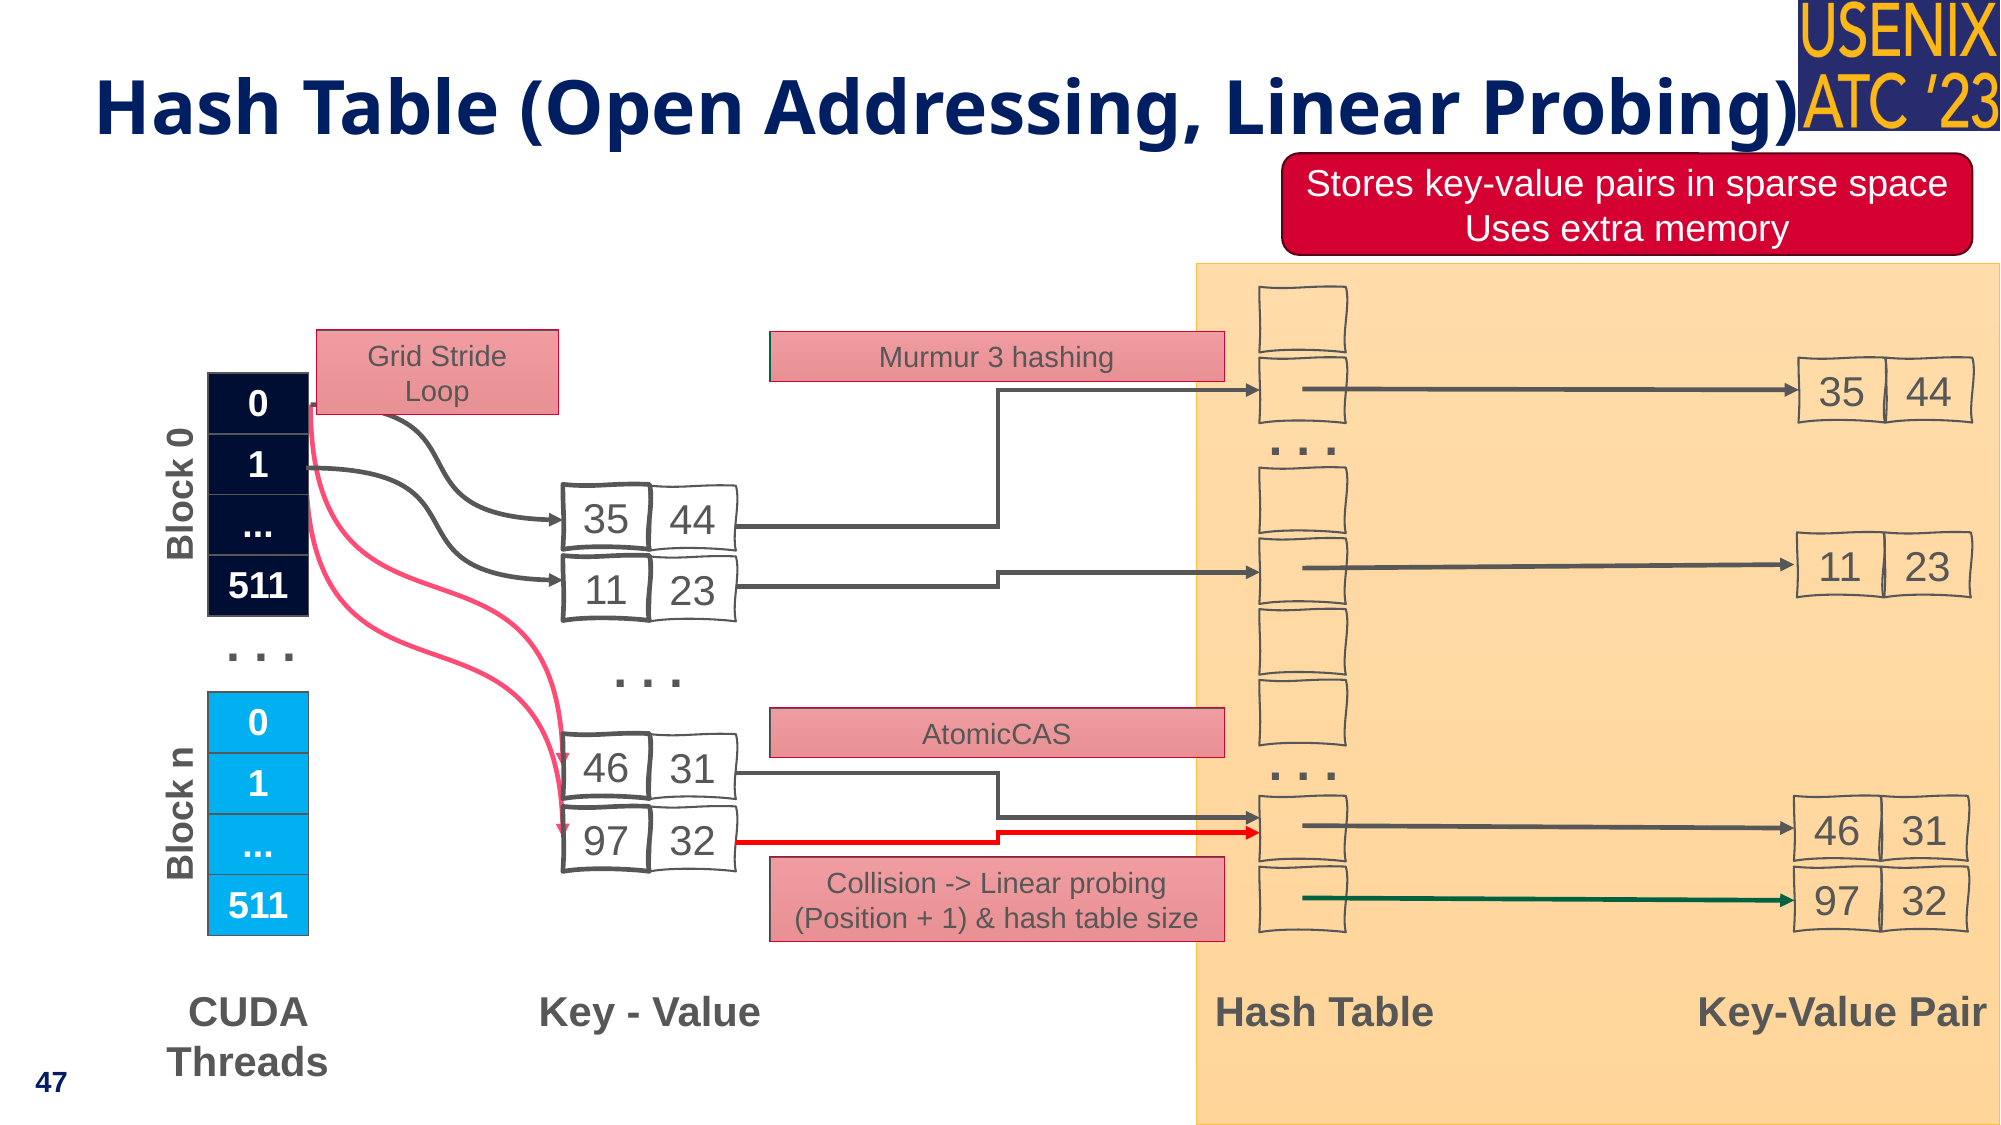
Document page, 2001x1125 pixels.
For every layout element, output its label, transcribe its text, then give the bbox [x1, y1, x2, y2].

table_header 0 [209, 693, 305, 752]
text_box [736, 773, 1260, 818]
table_header 0 [209, 374, 308, 433]
table_cell ... [209, 495, 305, 554]
table_cell 1 [209, 435, 308, 494]
table_cell 511 [209, 875, 308, 935]
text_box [305, 581, 563, 838]
text_box [1259, 473, 1348, 534]
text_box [736, 832, 1260, 843]
text_box CUDA Threads [88, 977, 408, 1093]
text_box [1302, 564, 1795, 569]
text_box Block n [147, 692, 208, 936]
text_box Grid Stride Loop [316, 329, 559, 404]
text_box [1259, 866, 1348, 933]
title Hash Table (Open Addressing, Linear Probing) [93, 70, 1907, 204]
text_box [305, 467, 563, 581]
text_box . . . [587, 629, 710, 705]
text_box 23 [1884, 531, 1973, 598]
text_box Block 0 [147, 372, 208, 617]
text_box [1302, 897, 1795, 901]
text_box [1259, 608, 1348, 675]
text_box 11 [1796, 531, 1884, 598]
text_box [1302, 825, 1795, 829]
picture [1798, 0, 2000, 131]
text_box . . . [1242, 722, 1365, 798]
text_box 46 [1793, 795, 1881, 861]
text_box 32 [649, 806, 738, 872]
text_box 32 [1881, 866, 1970, 932]
text_box . . . [200, 603, 305, 679]
text_box Hash Table [1135, 977, 1514, 1043]
text_box [1196, 263, 2000, 1125]
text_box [736, 390, 1260, 527]
table_cell ... [209, 815, 308, 874]
text_box 44 [1885, 357, 1974, 423]
text_box . . . [1260, 397, 1365, 473]
text_box Murmur 3 hashing [769, 331, 1225, 382]
text_box AtomicCAS [769, 707, 1225, 758]
text_box 31 [1881, 795, 1970, 861]
table_cell 511 [209, 556, 305, 603]
text_box 11 [563, 555, 651, 621]
text_box 23 [649, 556, 738, 622]
text_box 44 [649, 485, 736, 551]
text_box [310, 404, 563, 467]
text_box [1259, 537, 1348, 604]
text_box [310, 581, 563, 767]
text_box Stores key-value pairs in sparse space Uses extra memory [1281, 152, 1974, 256]
text_box 35 [1798, 357, 1886, 423]
text_box [1259, 798, 1348, 862]
text_box Key-Value Pair [1616, 977, 2000, 1043]
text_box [736, 572, 1260, 587]
table_cell 1 [209, 754, 305, 813]
text_box Collision -> Linear probing (Position + 1) & hash table size [769, 856, 1225, 942]
text_box Key - Value [490, 977, 810, 1043]
text_box [1259, 679, 1348, 722]
text_box 46 [563, 733, 651, 799]
text_box 97 [1793, 866, 1881, 932]
text_box 35 [563, 484, 651, 550]
text_box 31 [649, 733, 738, 800]
text_box [1259, 286, 1348, 353]
text_box 97 [562, 806, 651, 872]
text_box [1259, 357, 1348, 397]
